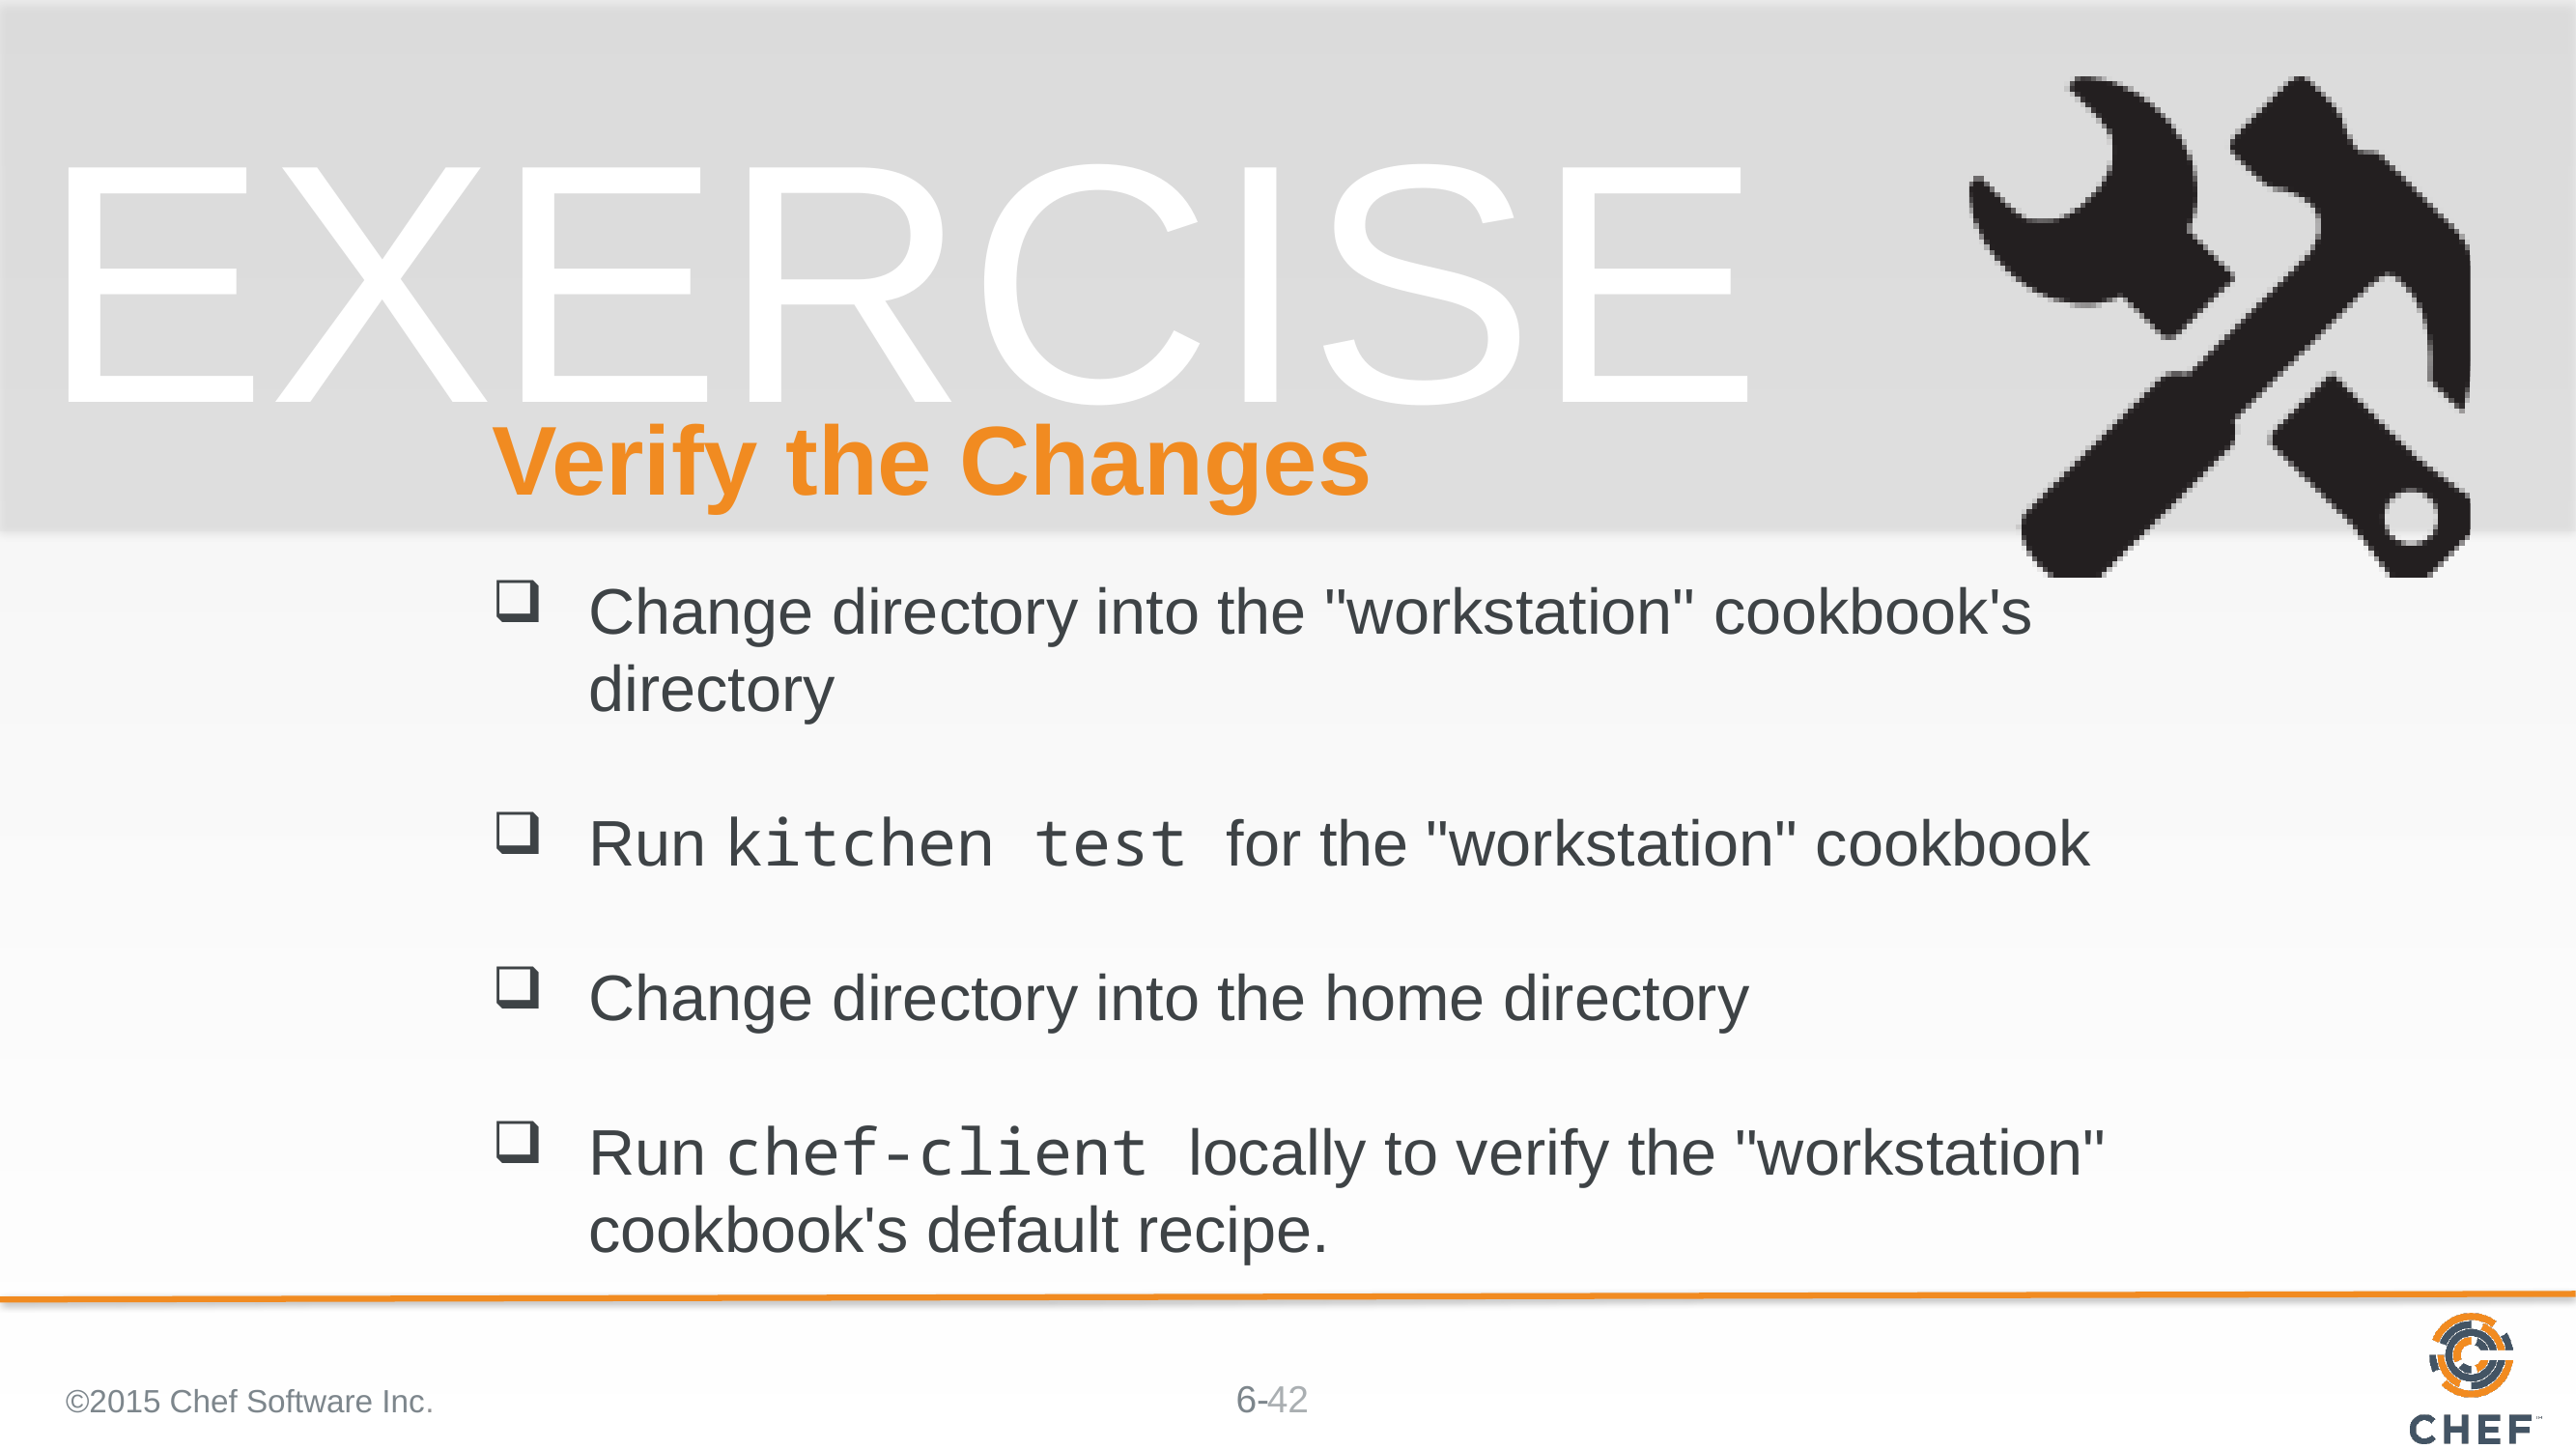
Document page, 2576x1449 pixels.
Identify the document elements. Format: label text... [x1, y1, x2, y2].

slide_number 42 [998, 1359, 1578, 1437]
title Verify the Changes [477, 395, 2217, 531]
footer ©2015 Chef Software Inc. [51, 1359, 952, 1440]
subtitle Change directory into the "workstation" cookbook's directory Run kitchen test for the "workstation" cookbook Change directory into the home directory Run chef-client locally to verify the "workstation" cookbook's default recipe. [477, 555, 2217, 1350]
picture [2399, 1297, 2550, 1449]
